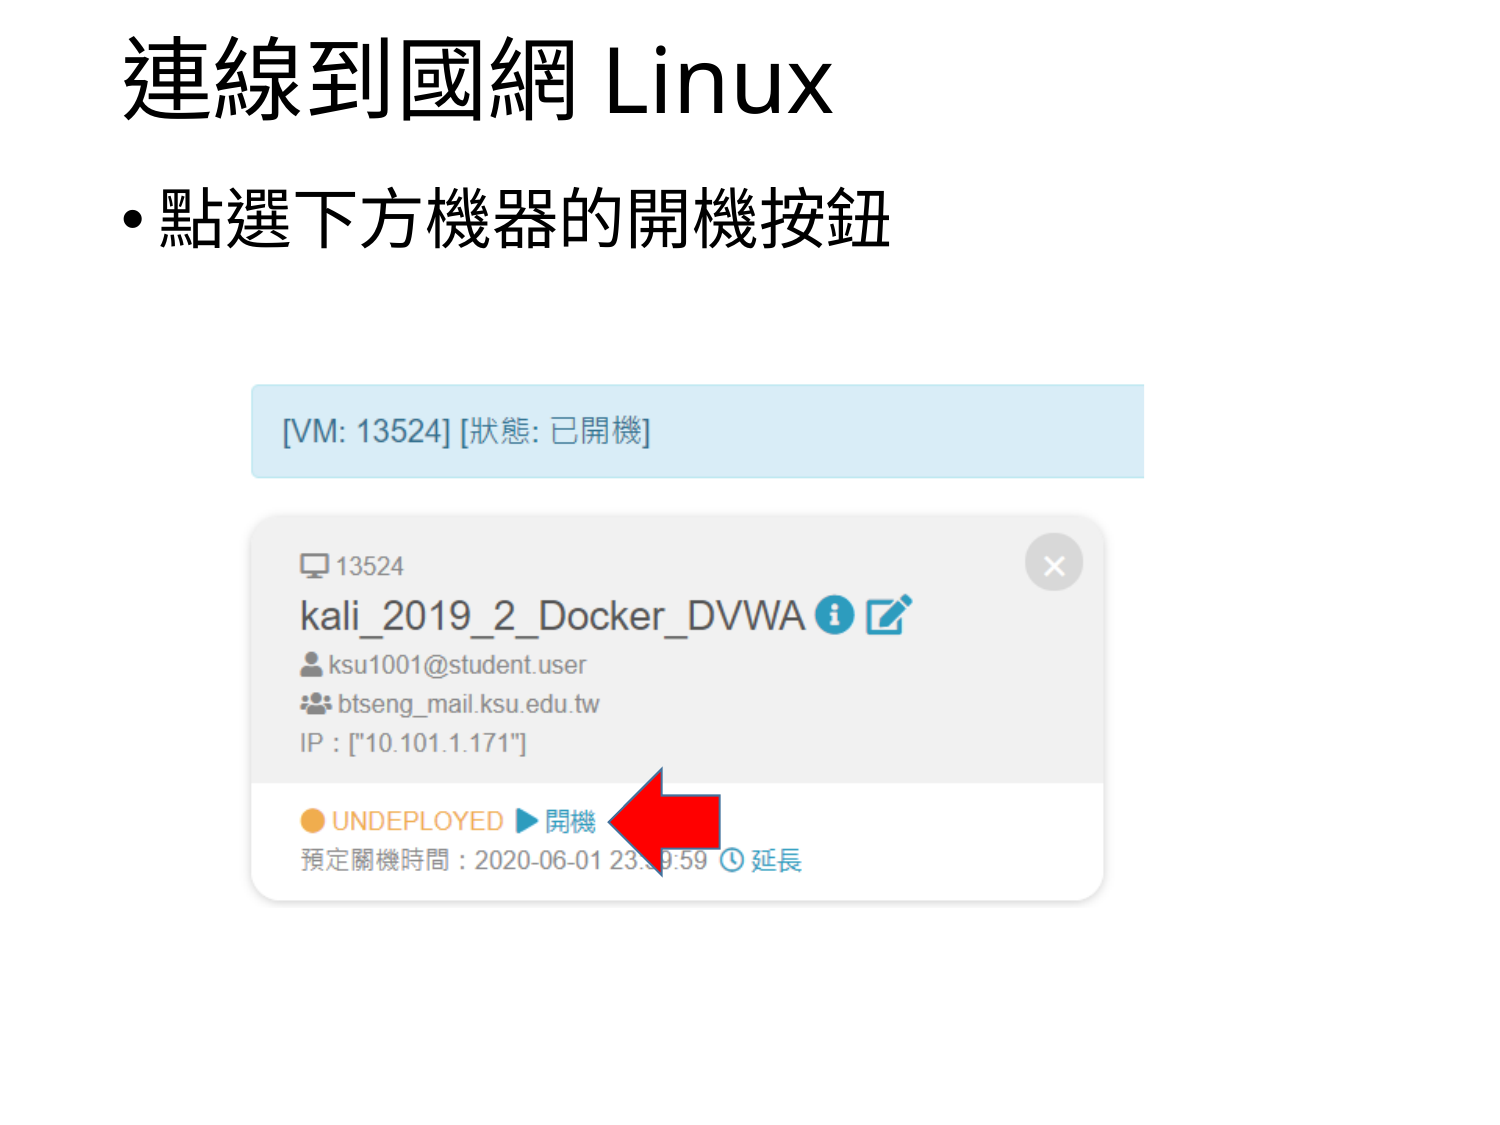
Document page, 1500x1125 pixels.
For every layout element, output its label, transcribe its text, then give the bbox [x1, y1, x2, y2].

title 連線到國網Linux [106, 13, 1400, 154]
list 點選下方機器的開機按鈕 [106, 178, 1400, 278]
picture [239, 367, 1145, 908]
